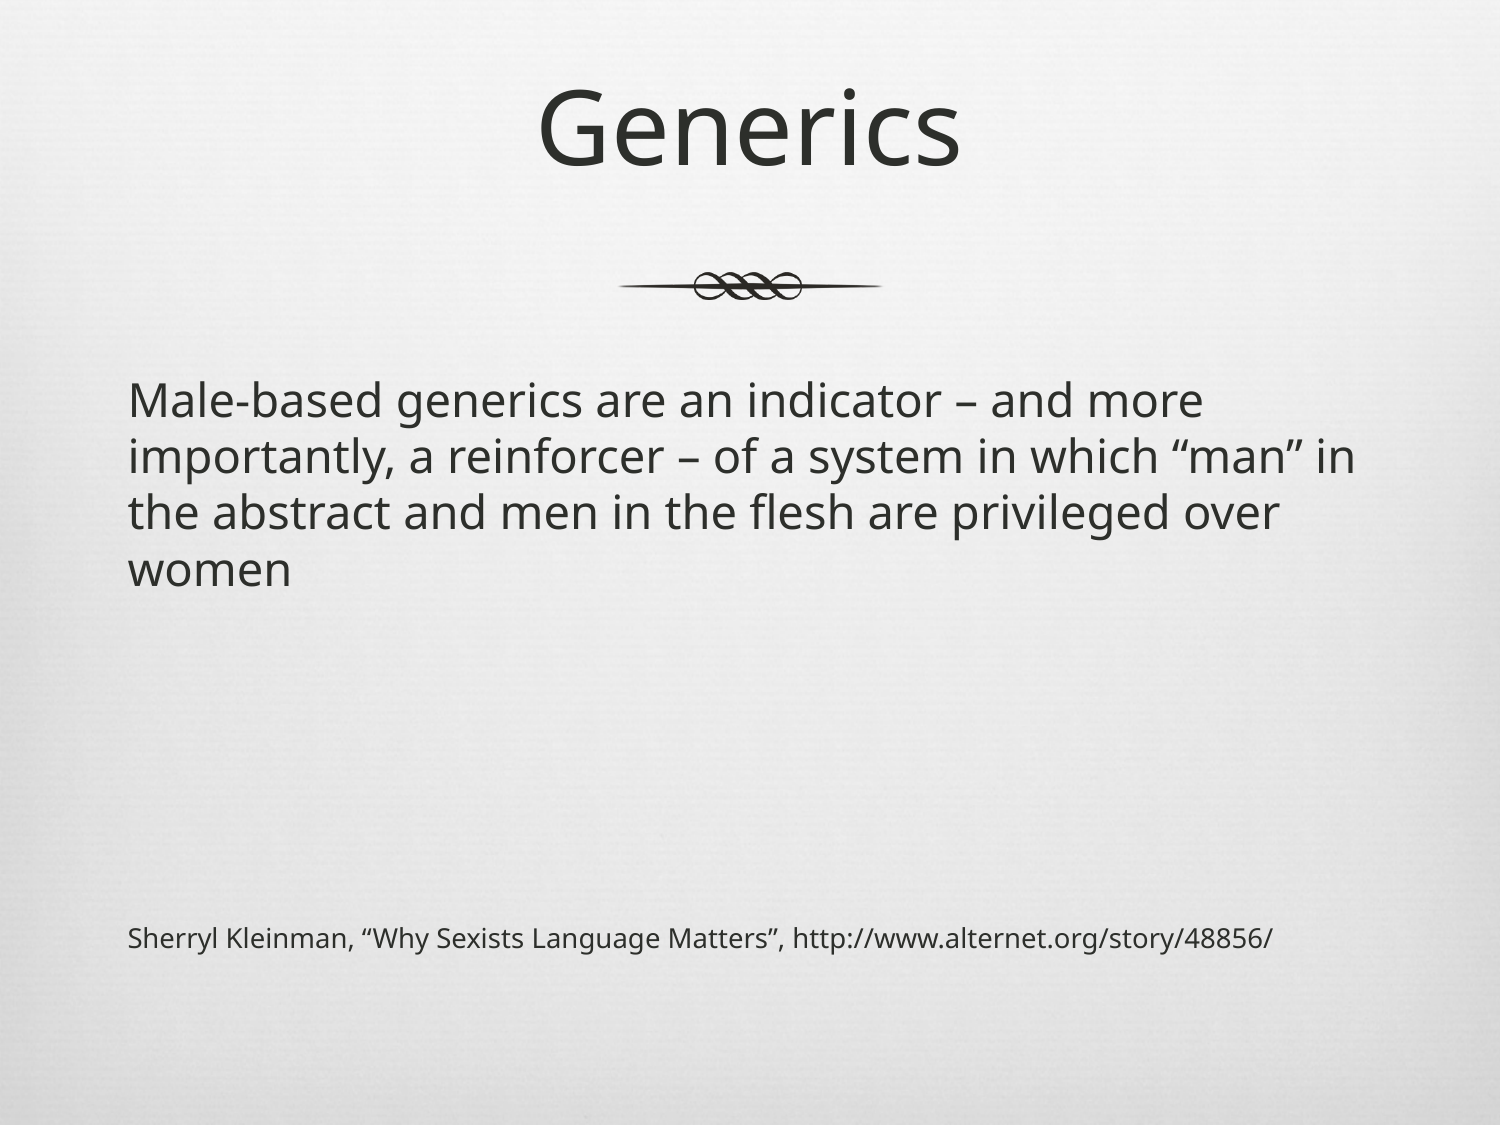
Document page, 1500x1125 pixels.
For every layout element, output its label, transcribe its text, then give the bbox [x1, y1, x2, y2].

title Generics [112, 11, 1388, 236]
picture [615, 272, 885, 300]
list Male-based generics are an indicator – and more importantly, a reinforcer – of a system in which “man” in the abstract and men in the flesh are privileged over women Sherryl Kleinman, “Why Sexists Language Matters”, http://www.alternet.org/story/48856/ [112, 362, 1388, 963]
